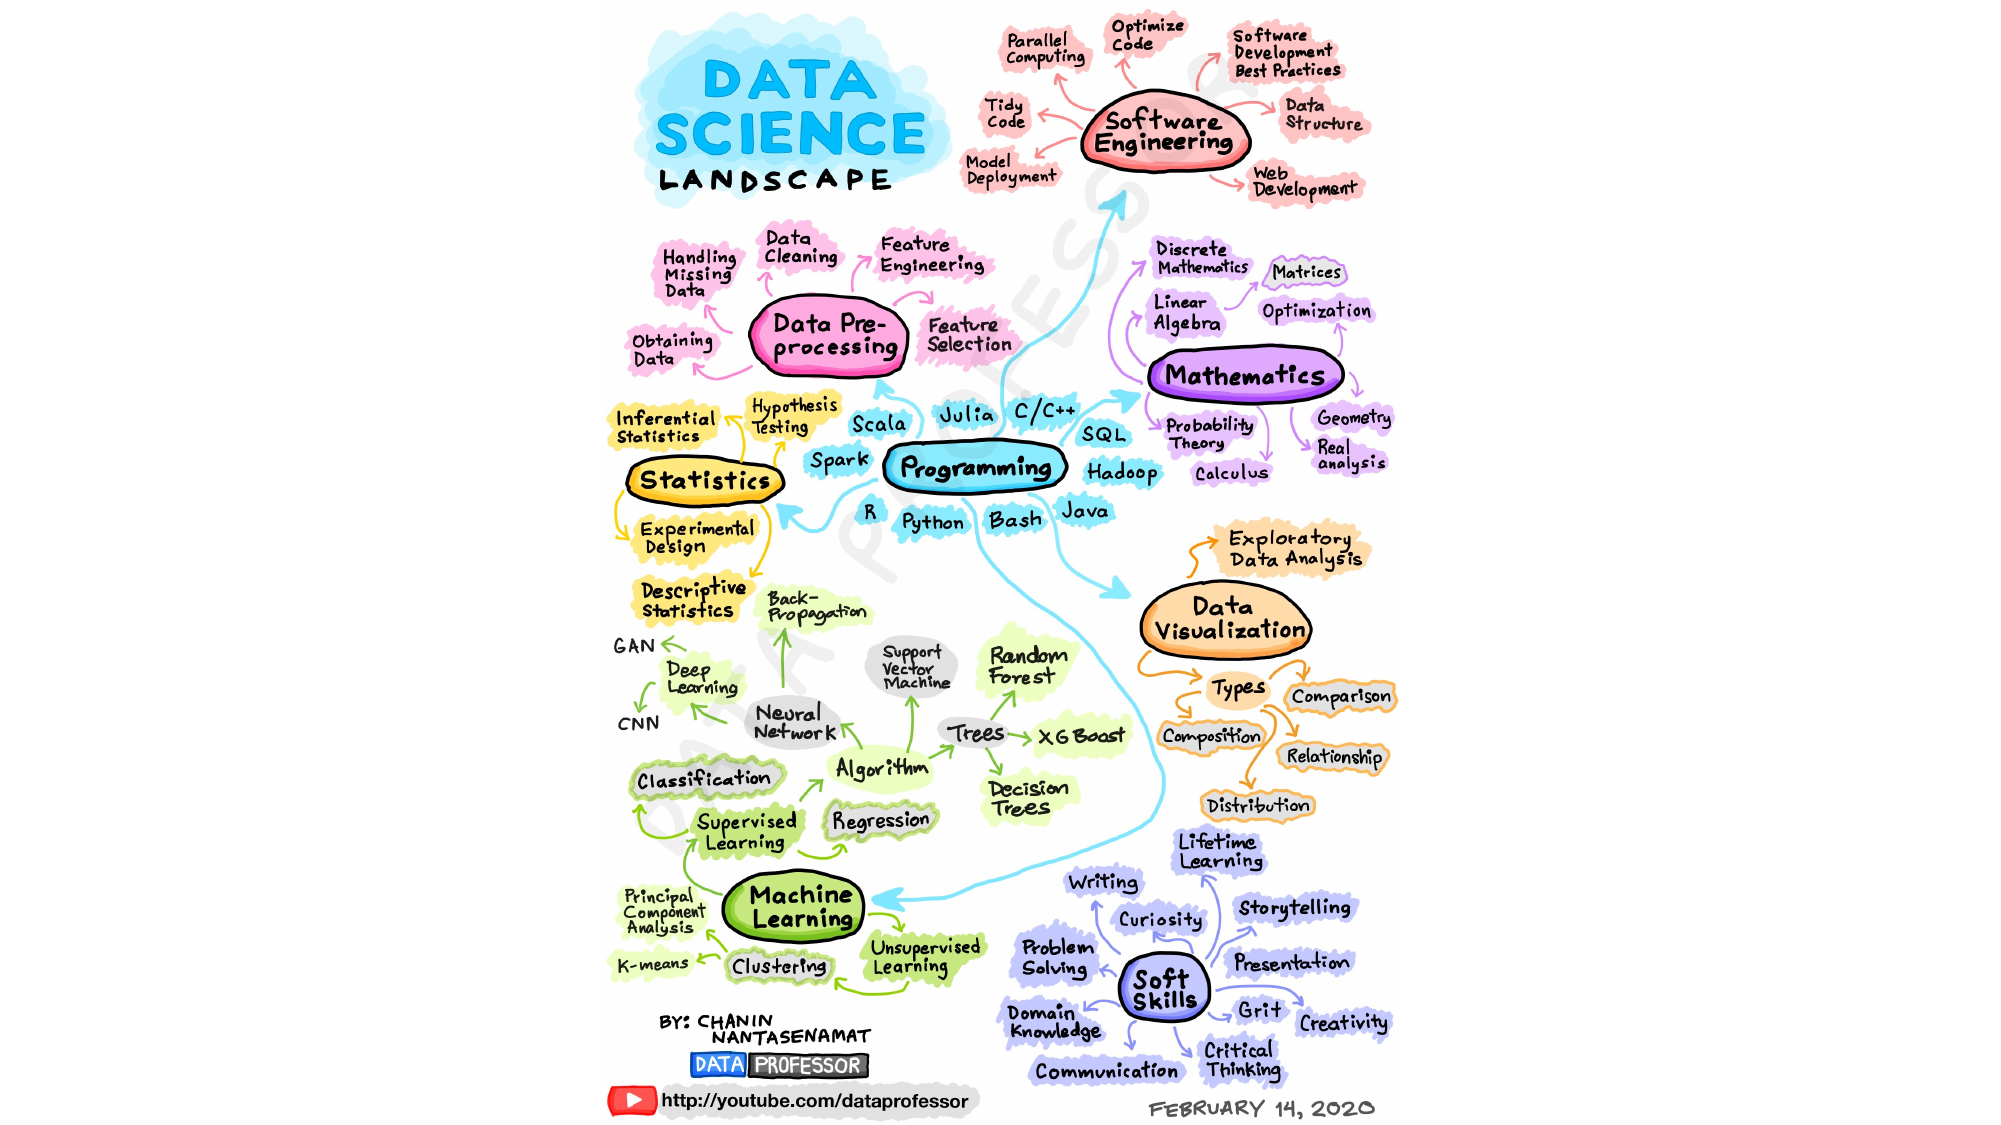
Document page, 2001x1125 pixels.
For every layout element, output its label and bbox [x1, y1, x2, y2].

list [601, 0, 1399, 1125]
